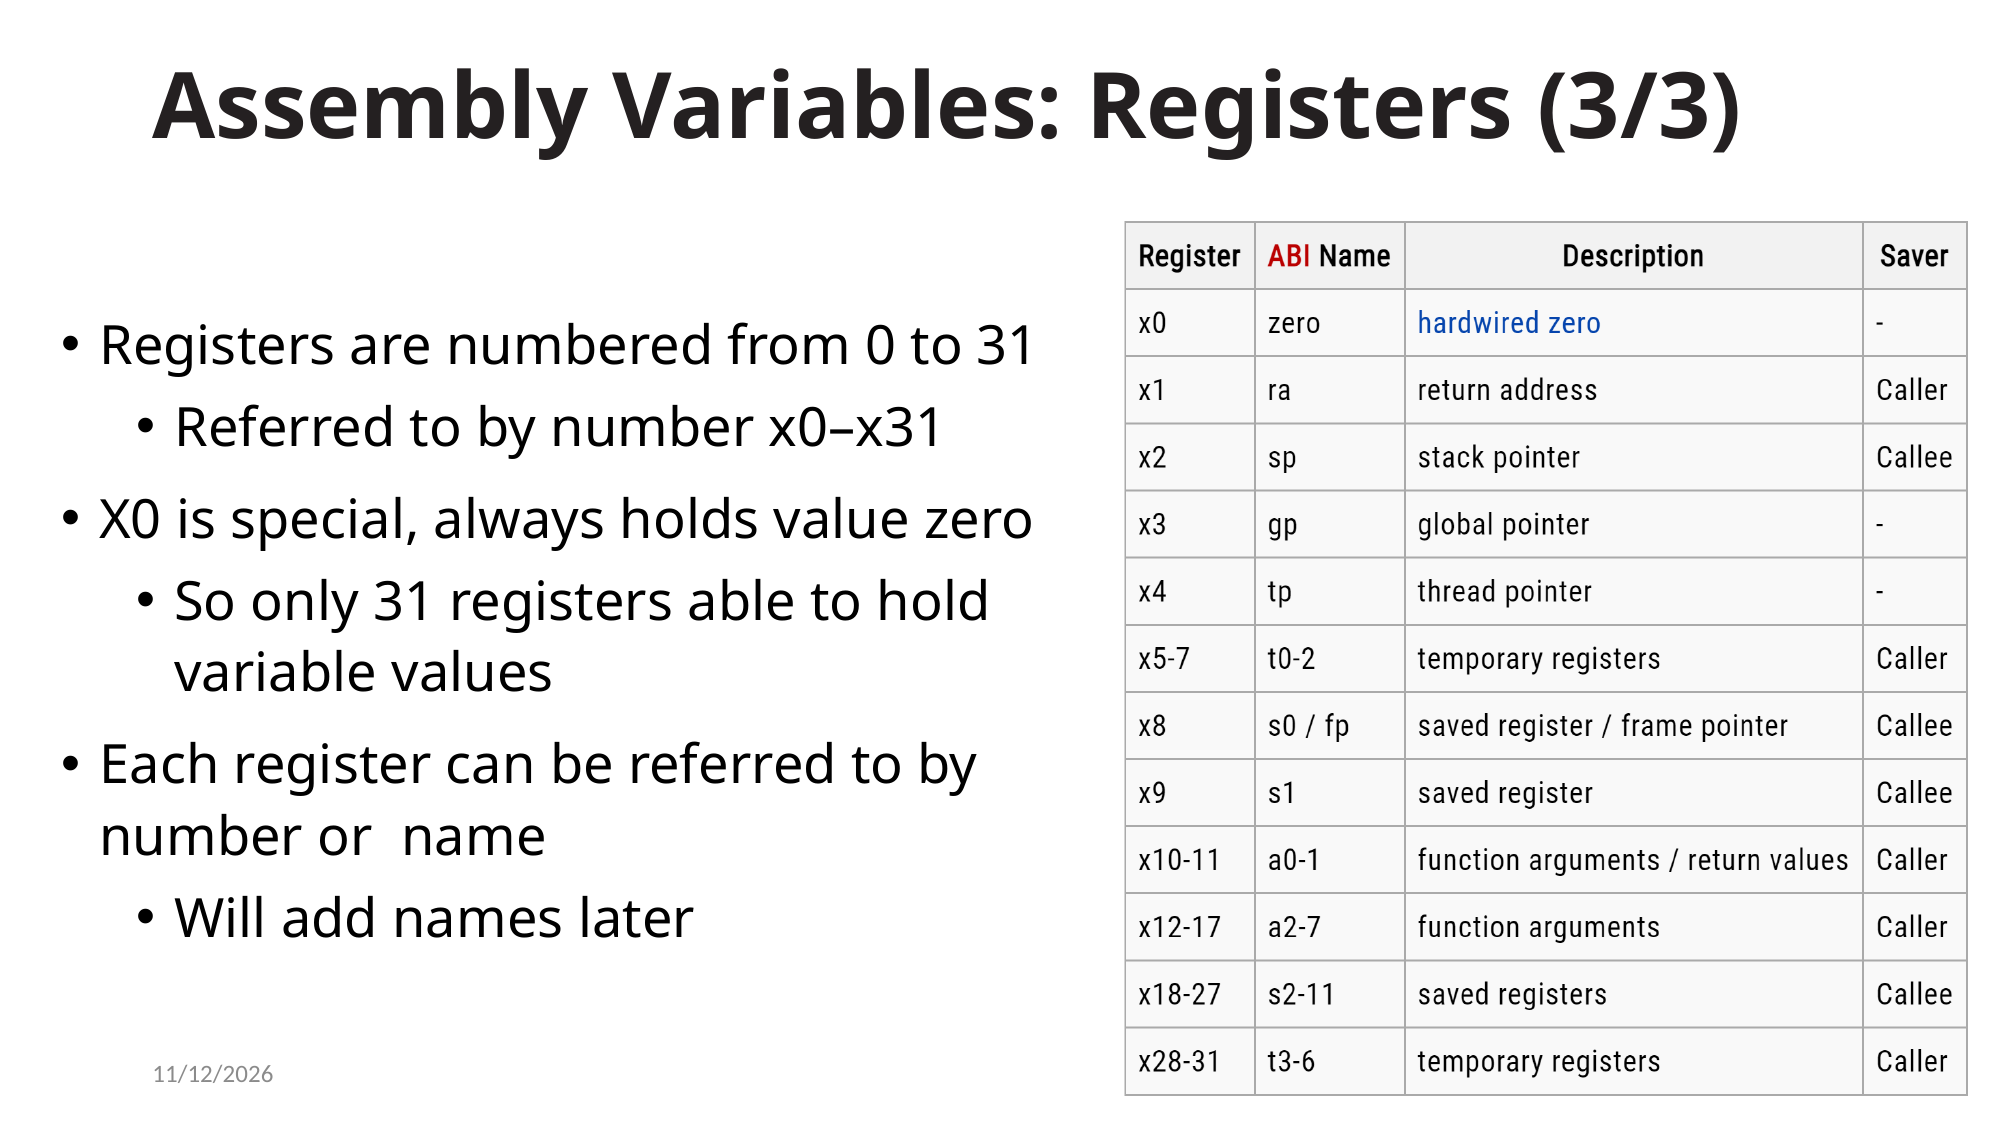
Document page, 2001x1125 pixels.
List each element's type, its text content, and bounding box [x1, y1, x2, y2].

title Assembly Variables: Registers (3/3) [137, 0, 1863, 218]
list Registers are numbered from 0 to 31 Referred to by number x0–x31 X0 is special, always holds value zero So only 31 registers able to hold variable values Each register can be referred to by number or name Will add names later [46, 296, 1111, 1039]
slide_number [137, 1042, 588, 1103]
picture [1111, 220, 1983, 1111]
